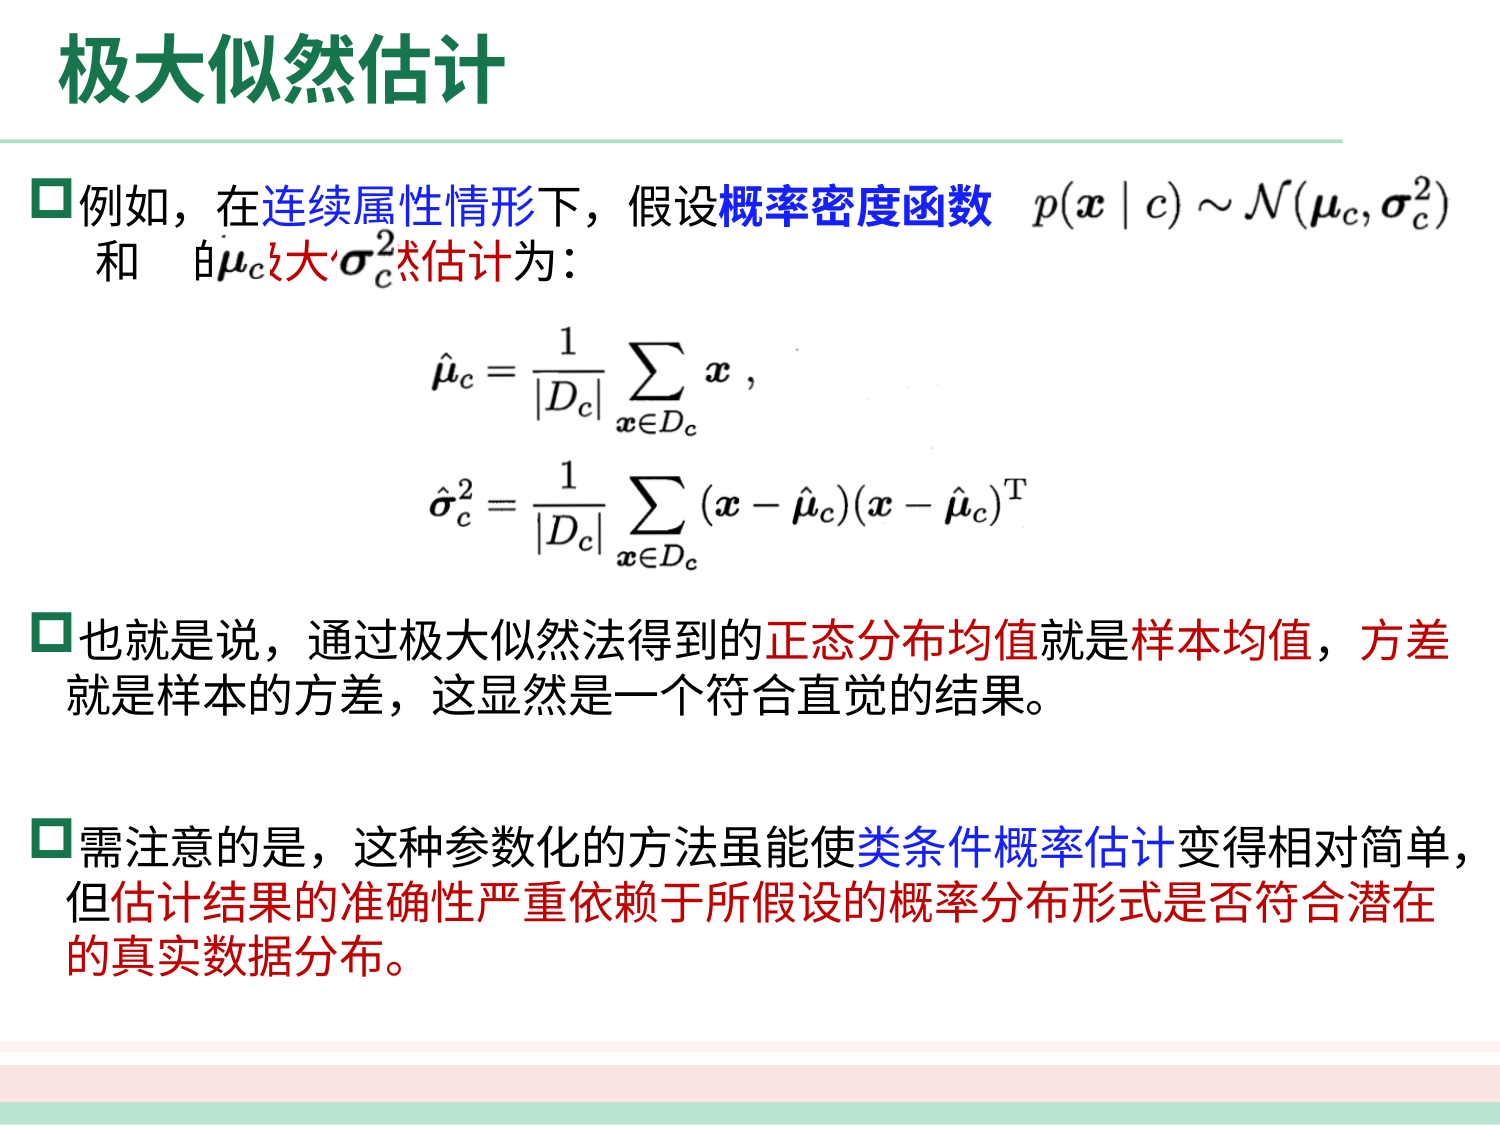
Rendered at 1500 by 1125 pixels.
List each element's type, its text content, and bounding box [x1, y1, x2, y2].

list 例如，在连续属性情形下，假设概率密度函数 ，则参数 和 的极大似然估计为： 也就是说，通过极大似然法得到的正态分布均值就是样本均值，方差就是样本的方差，这显然是一个符合直觉的结果。 需注意的是，这种参数化的方法虽能使类条件概率估计变得相对简单，但估计结果的准确性严重依赖于所假设的概率分布形式是否符合潜在的真实数据分布。 [12, 170, 1488, 1024]
title 极大似然估计 [42, 8, 1223, 138]
picture [0, 0, 1500, 1125]
